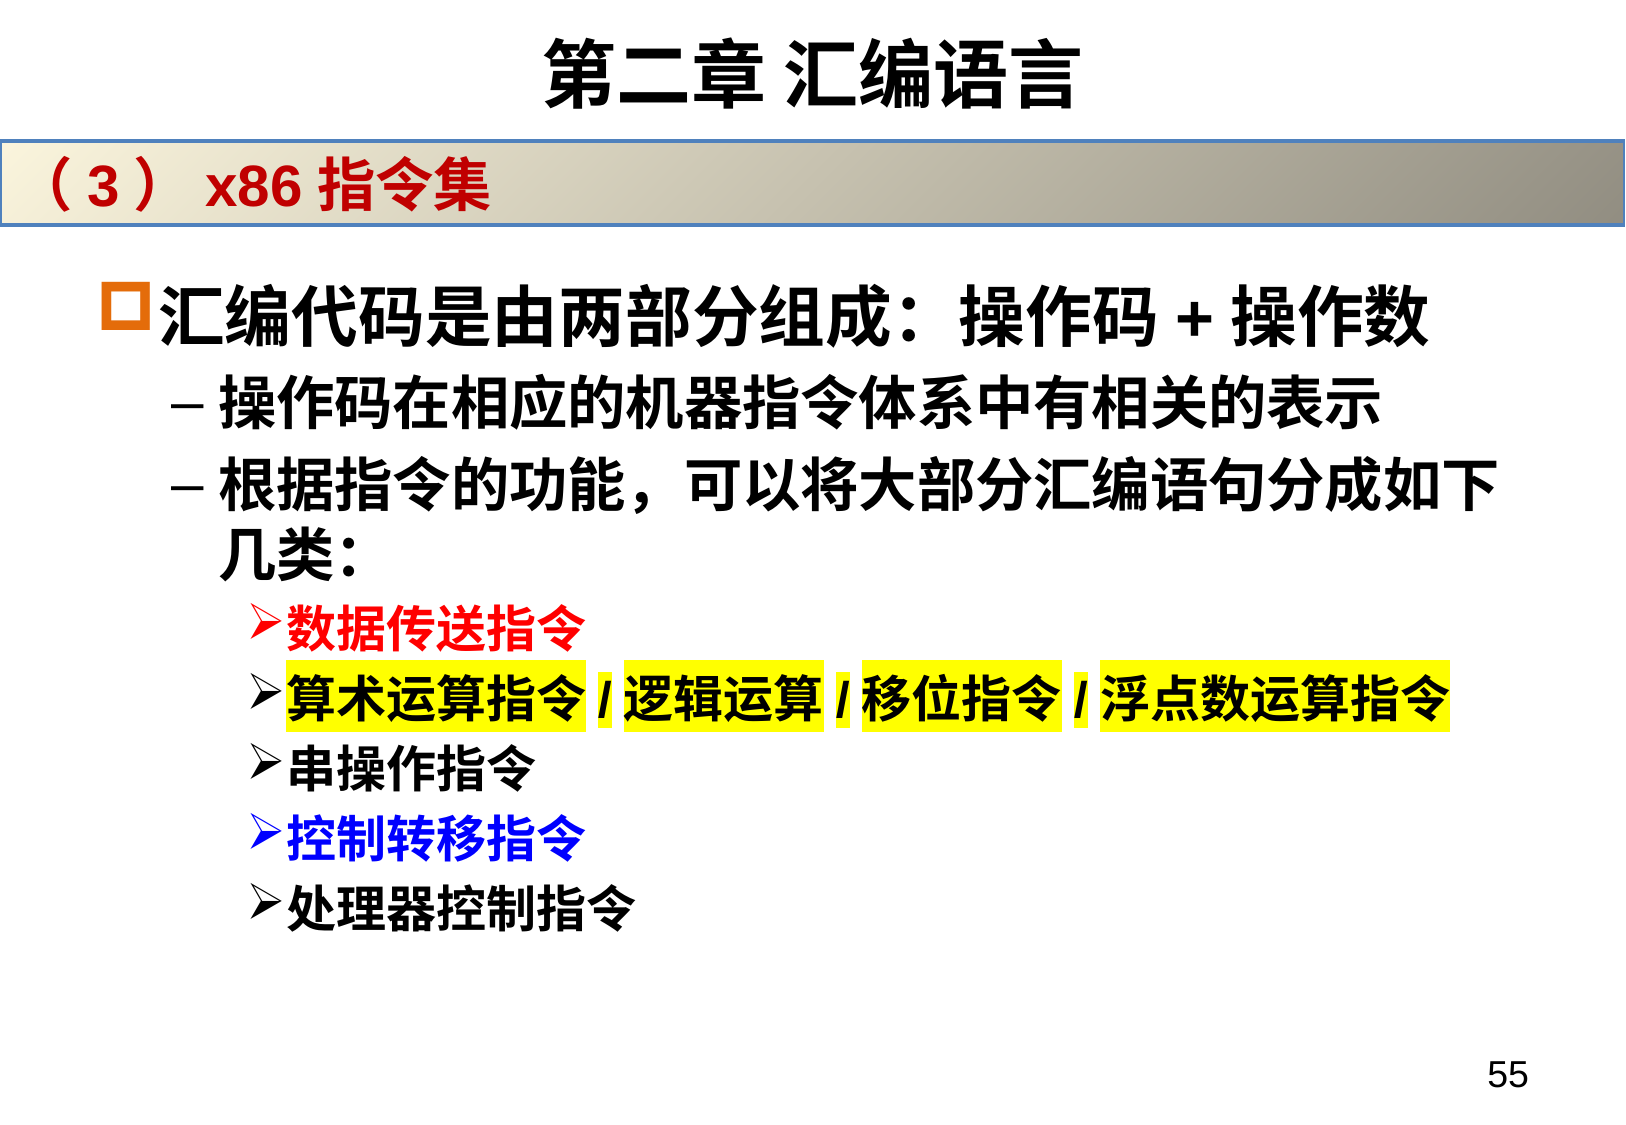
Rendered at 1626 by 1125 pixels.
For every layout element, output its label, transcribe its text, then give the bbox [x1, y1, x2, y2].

slide_number 55 [1164, 1042, 1544, 1103]
text_box （3）x86指令集 [0, 139, 1625, 227]
title 第二章 汇编语言 [81, 19, 1544, 126]
list 汇编代码是由两部分组成：操作码+操作数 操作码在相应的机器指令体系中有相关的表示 根据指令的功能，可以将大部分汇编语句分成如下几类： 数据传送指令 算术运算指令/逻辑运算/移位指令/浮点数运算指令 串操作指令 控制转移指令 处理器控制指令 [81, 267, 1544, 1071]
